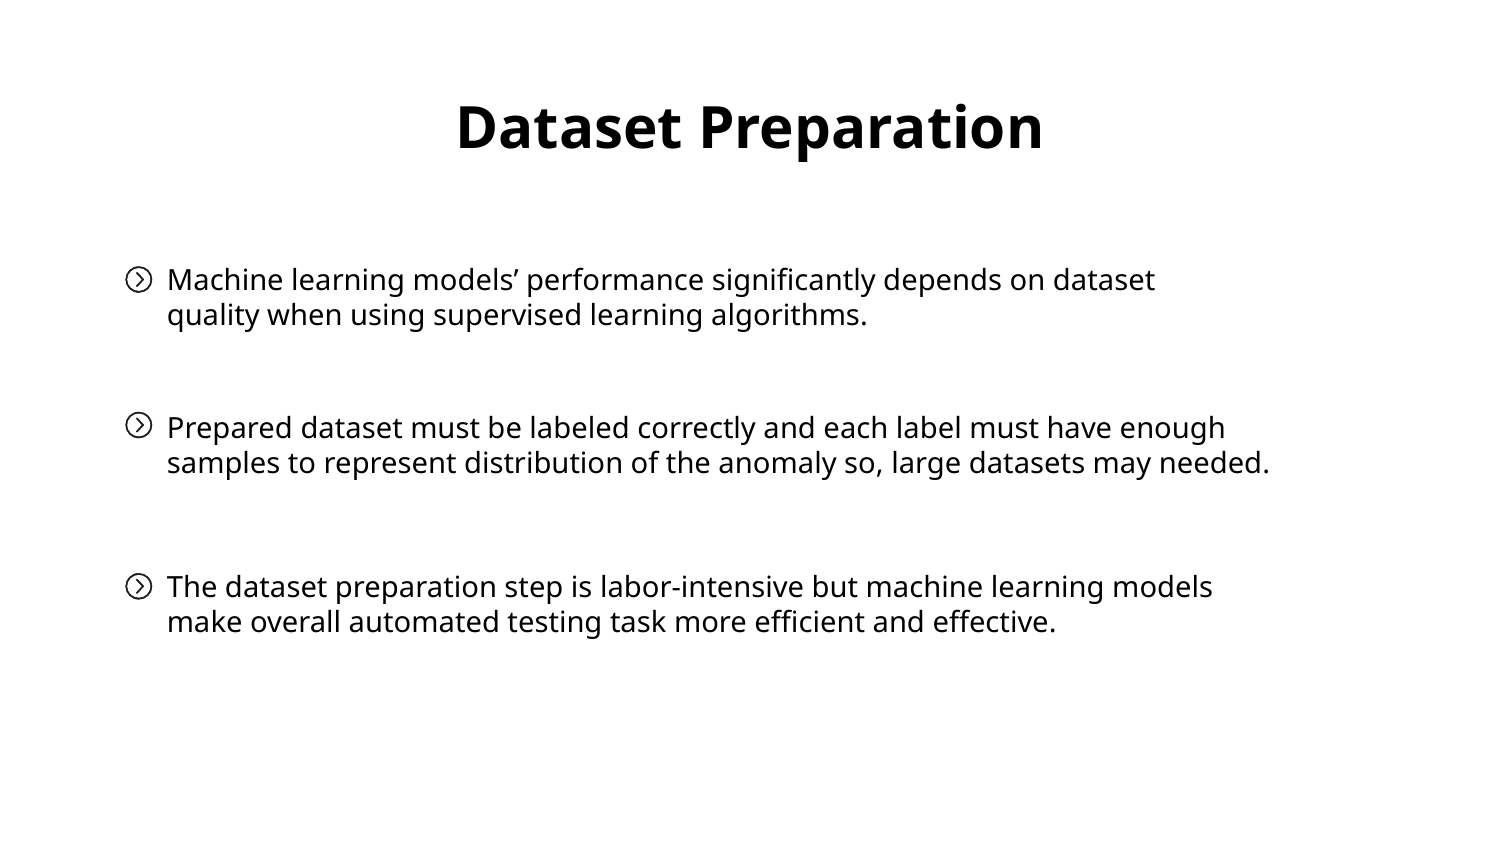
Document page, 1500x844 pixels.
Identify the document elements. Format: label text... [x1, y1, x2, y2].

text_box [123, 409, 155, 441]
text_box The dataset preparation step is labor-intensive but machine learning models make overall automated testing task more efficient and effective. [152, 560, 1253, 646]
text_box [123, 571, 155, 602]
text_box Machine learning models’ performance significantly depends on dataset quality when using supervised learning algorithms. [152, 254, 1234, 339]
text_box [123, 264, 155, 295]
text_box Dataset Preparation [0, 83, 1500, 169]
text_box Prepared dataset must be labeled correctly and each label must have enough samples to represent distribution of the anomaly so, large datasets may needed. [152, 402, 1292, 487]
